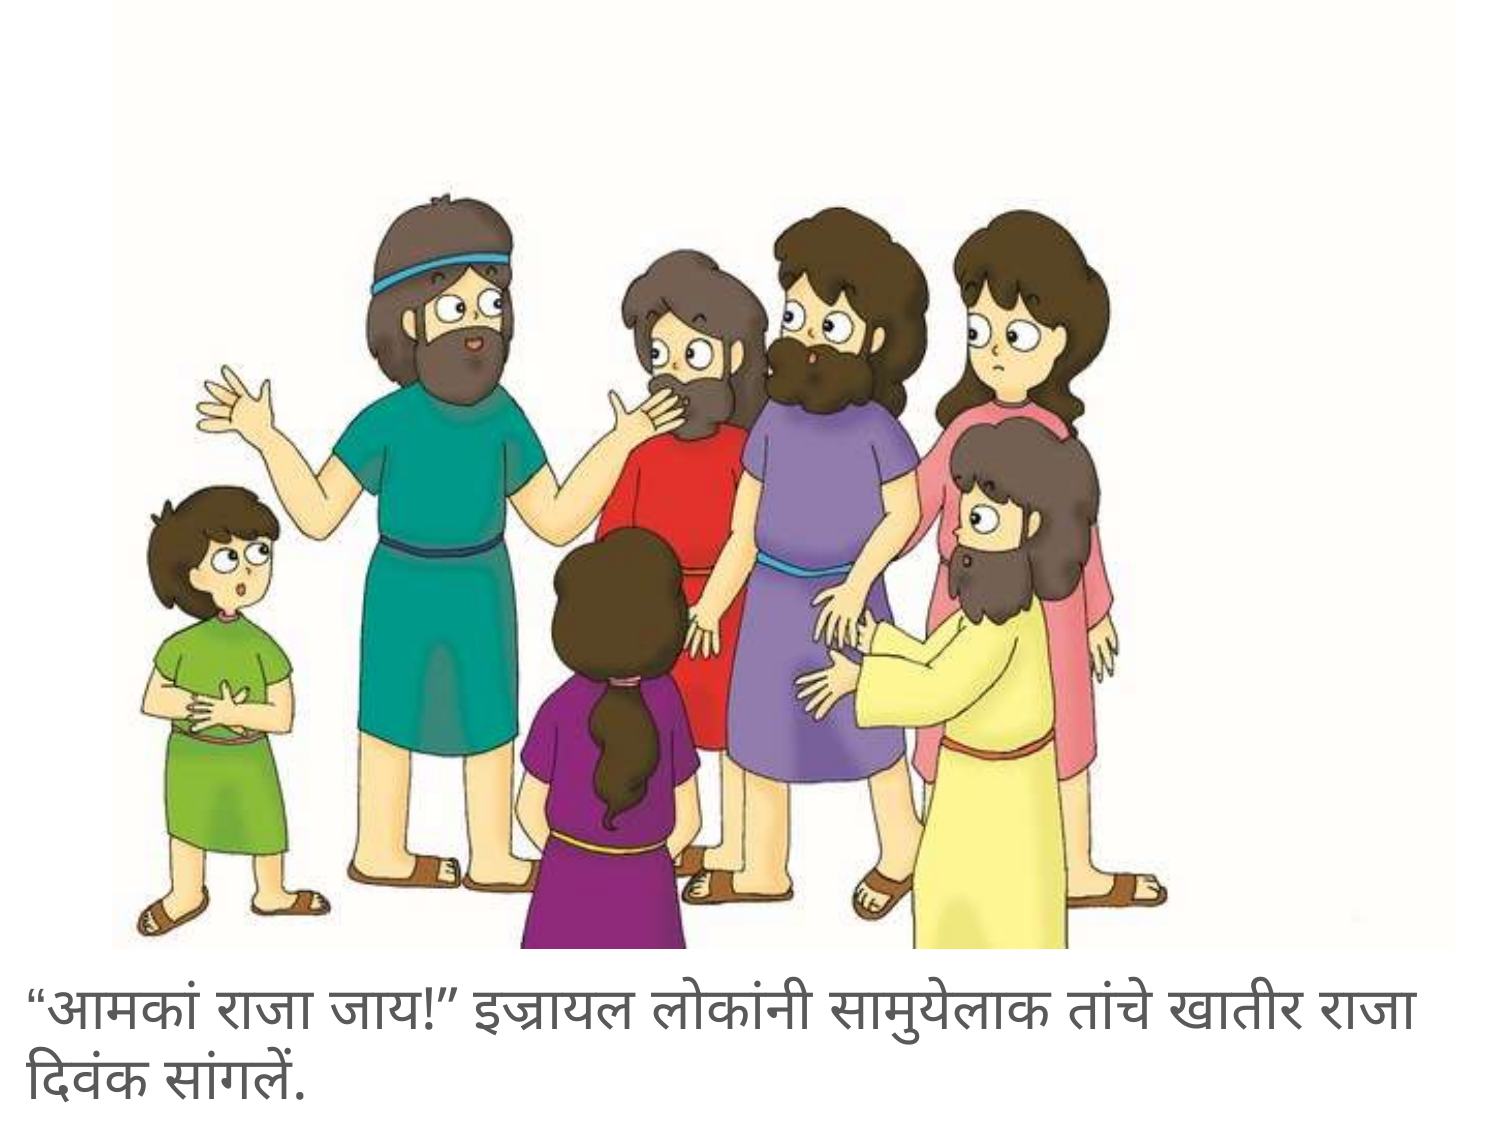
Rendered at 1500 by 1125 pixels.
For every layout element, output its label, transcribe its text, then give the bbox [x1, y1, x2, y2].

picture [111, 0, 1455, 950]
text_box “आमकां राजा जाय!” इज्रायल लोकांनी सामुयेलाक तांचे खातीर राजा दिवंक सांगलें. [11, 964, 1483, 1119]
